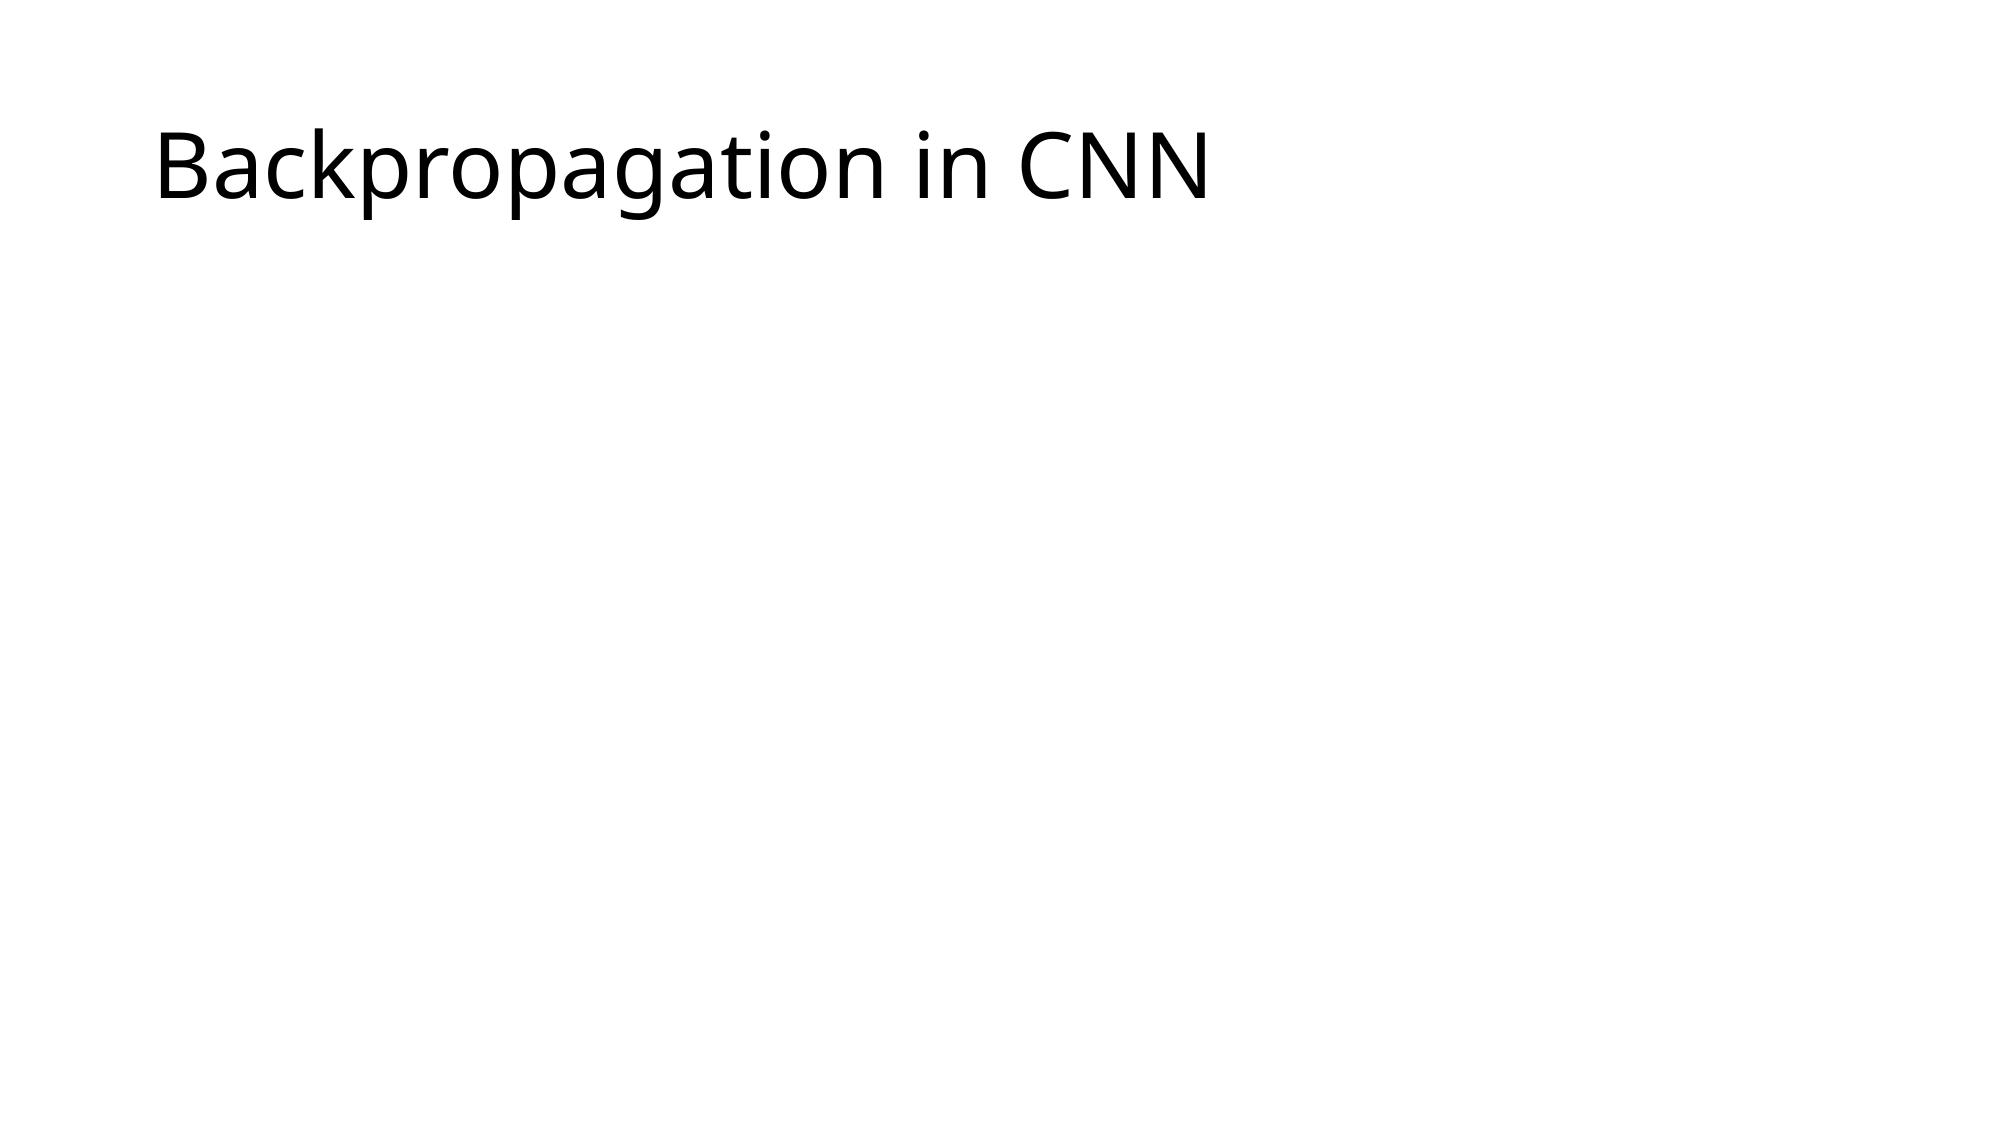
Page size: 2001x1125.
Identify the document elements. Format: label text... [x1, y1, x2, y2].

title Backpropagation in CNN [137, 59, 1863, 278]
